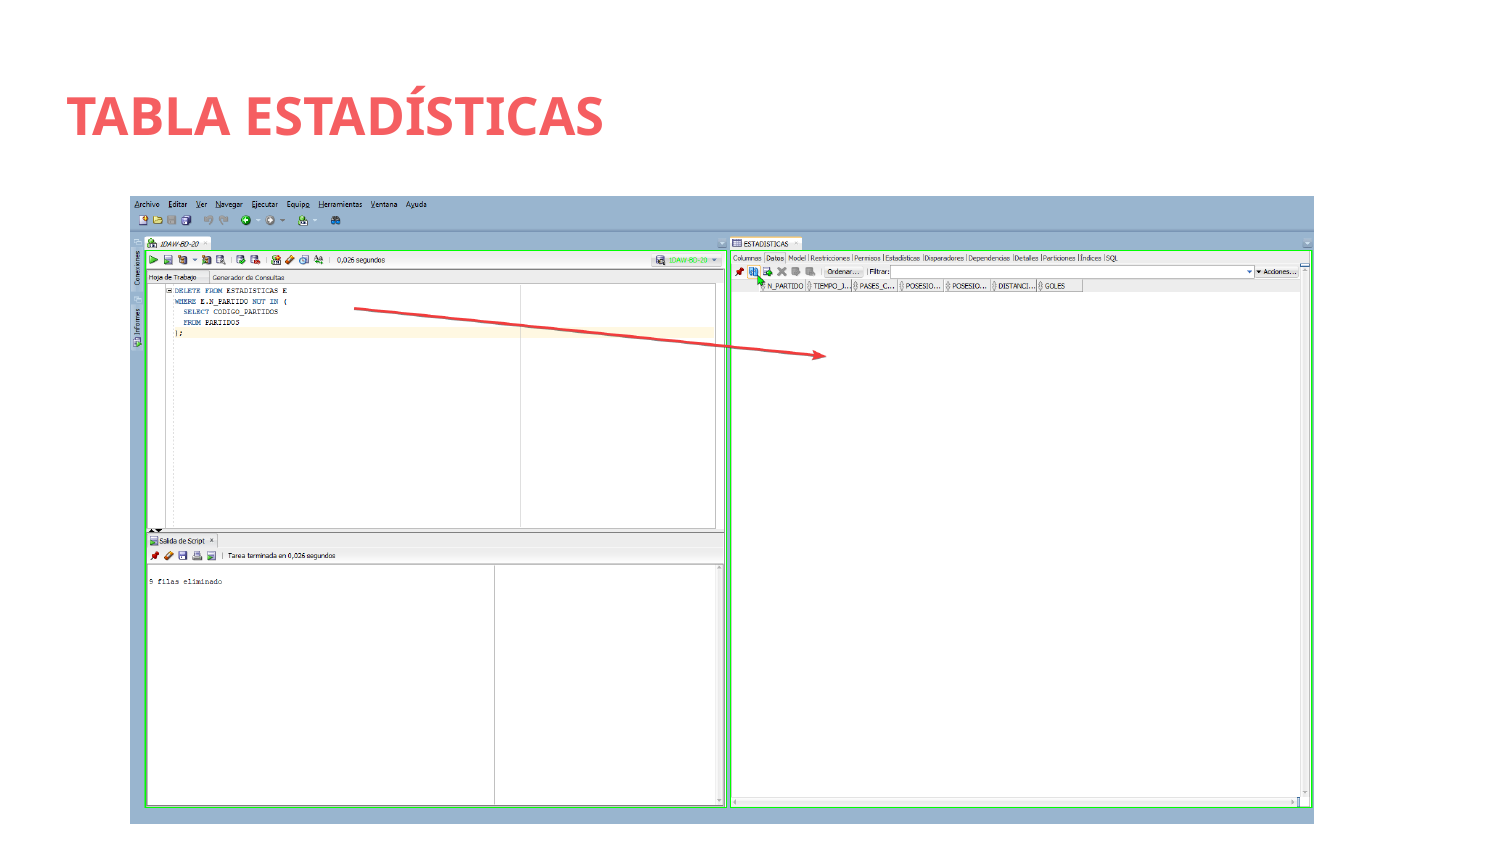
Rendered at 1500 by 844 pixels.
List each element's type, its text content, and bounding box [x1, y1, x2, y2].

title TABLA ESTADÍSTICAS [51, 64, 1449, 167]
picture [130, 196, 1314, 824]
